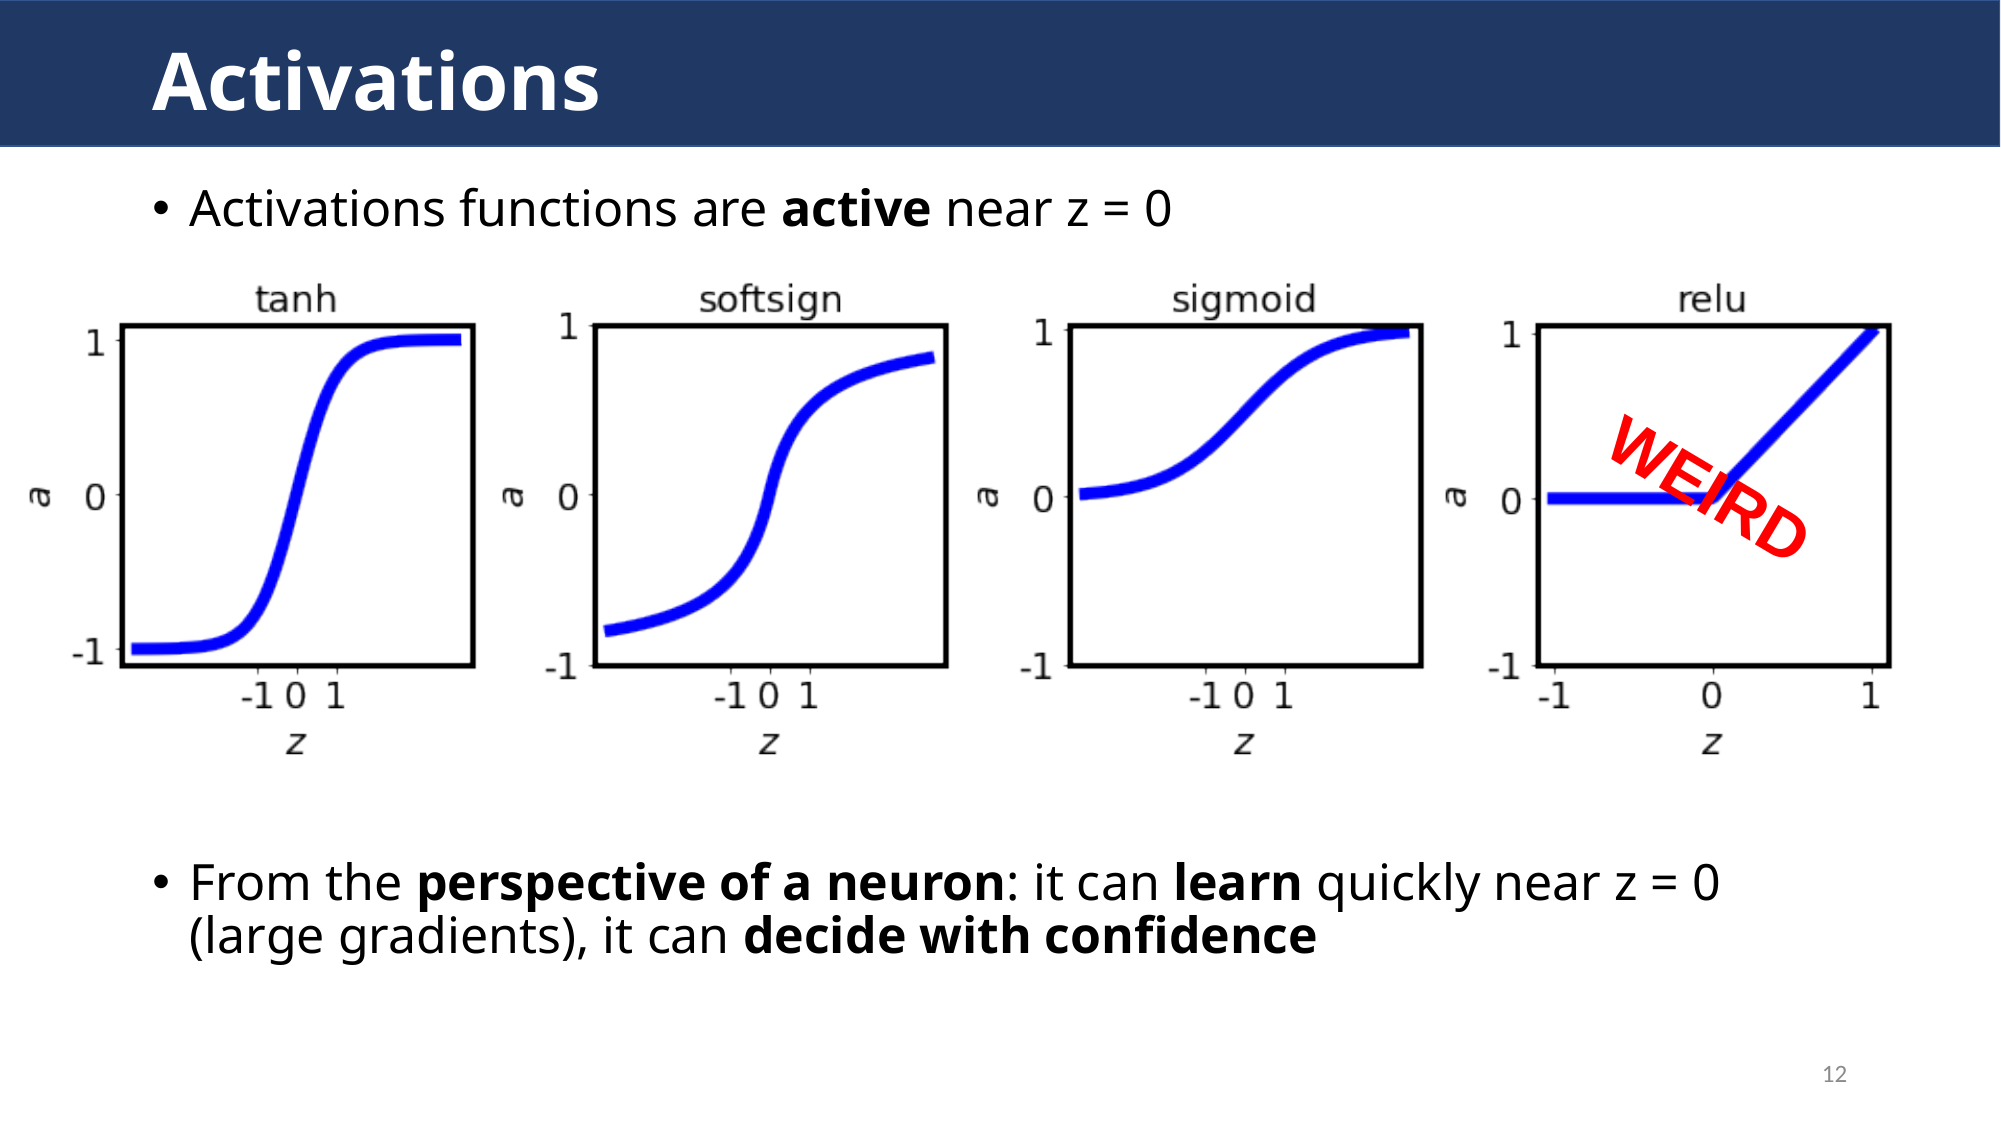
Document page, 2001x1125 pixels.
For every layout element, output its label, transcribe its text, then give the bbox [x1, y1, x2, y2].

title Activations [137, 33, 1863, 136]
picture [9, 269, 1901, 778]
slide_number 12 [1412, 1042, 1863, 1103]
list Activations functions are active near z = 0 From the perspective of a neuron: it can learn quickly near z = 0 (large gradients), it can decide with confidence [137, 175, 1863, 269]
list Activations functions are active near z = 0 From the perspective of a neuron: it can learn quickly near z = 0 (large gradients), it can decide with confidence [137, 778, 1863, 1014]
